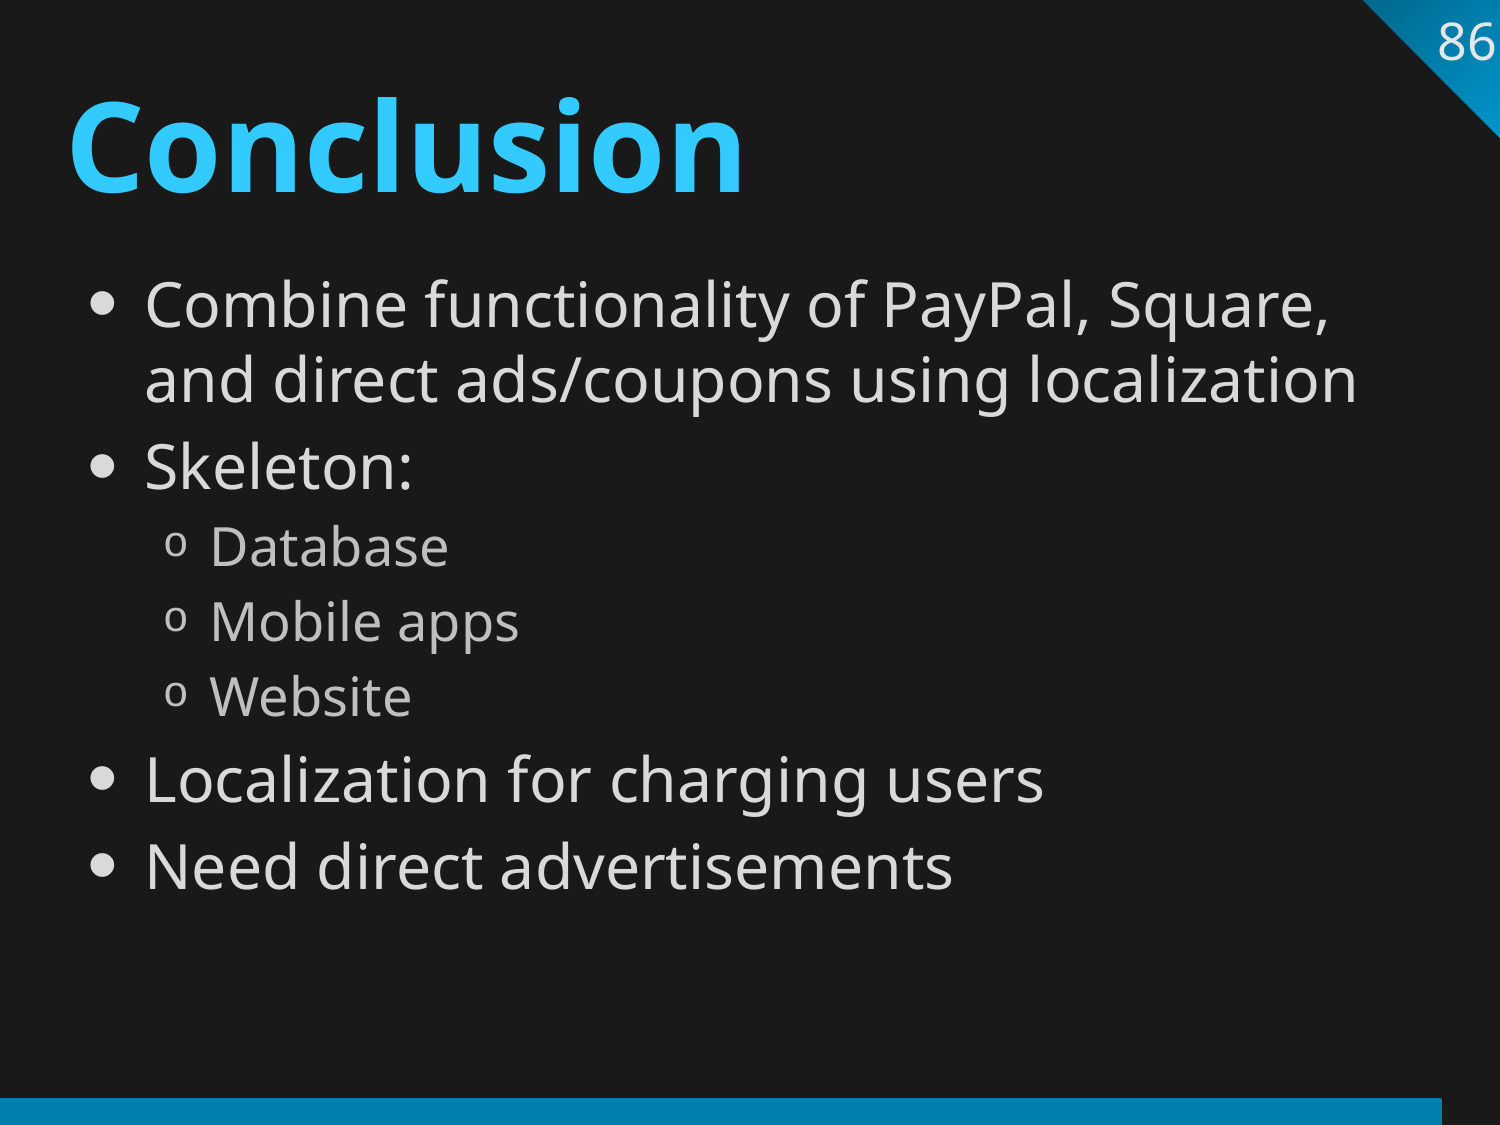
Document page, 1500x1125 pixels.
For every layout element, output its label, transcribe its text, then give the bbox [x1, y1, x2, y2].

text_box [0, 1098, 1442, 1125]
slide_number 86 [1162, 12, 1500, 75]
title Conclusion [12, 45, 1425, 233]
list Combine functionality of PayPal, Square, and direct ads/coupons using localization Skeleton: Database Mobile apps Website Localization for charging users Need direct advertisements [72, 249, 1423, 1053]
